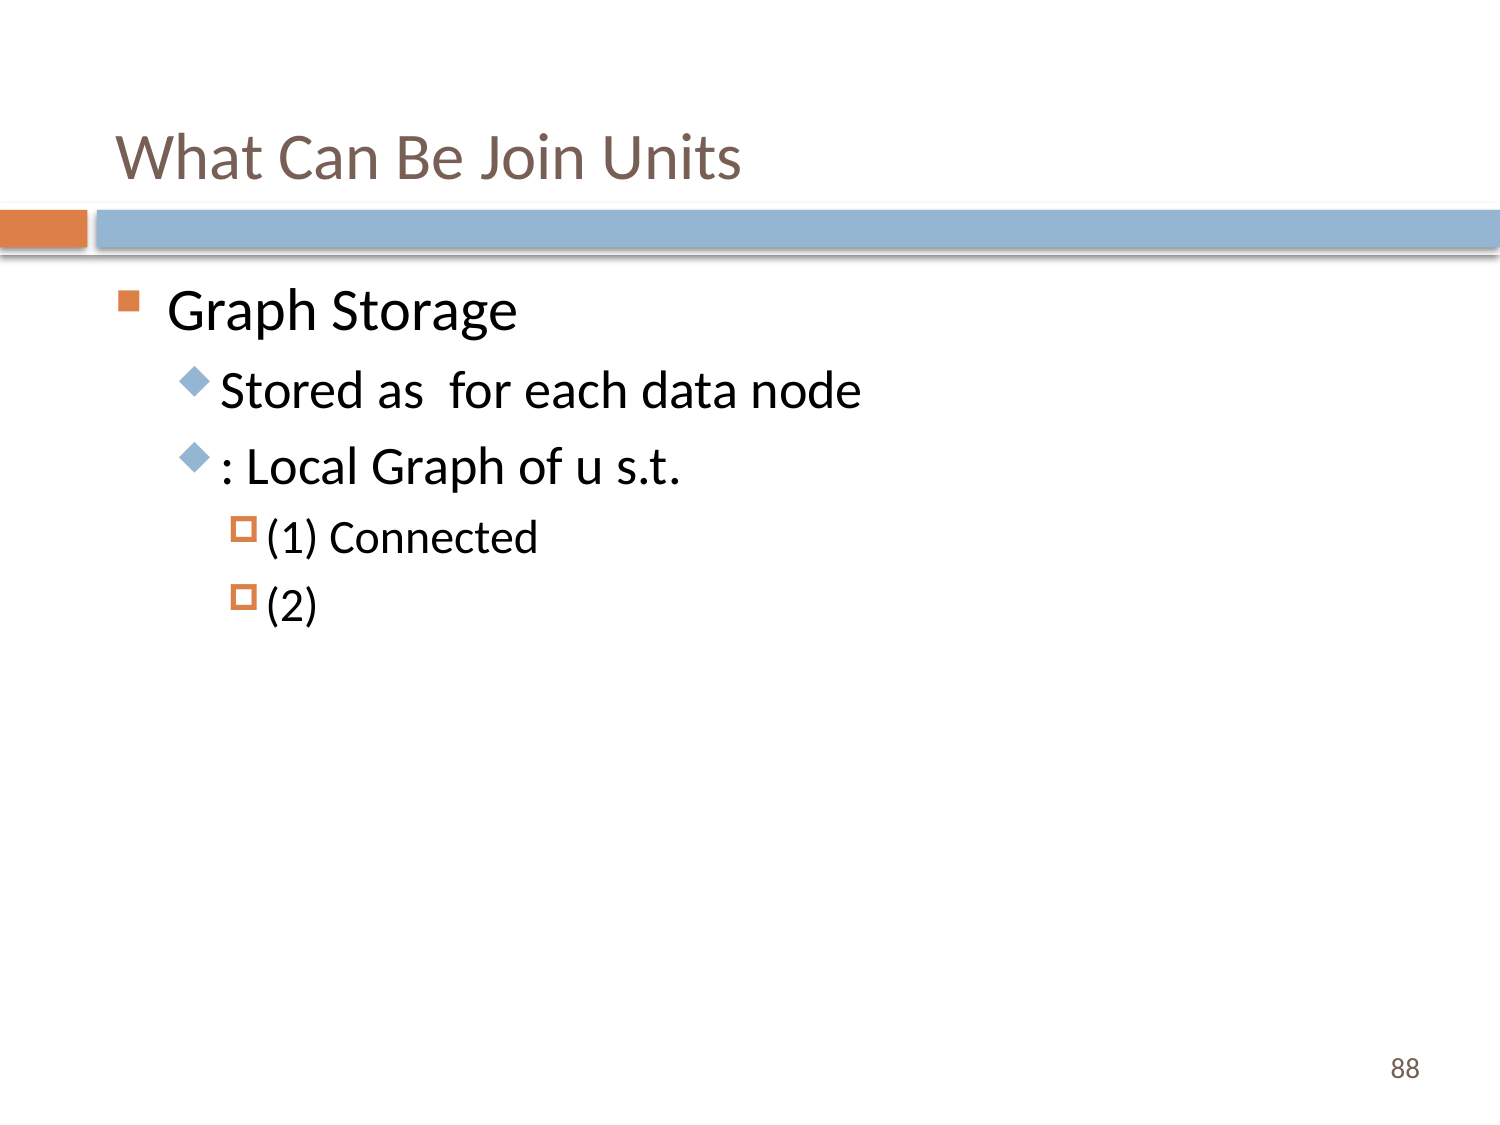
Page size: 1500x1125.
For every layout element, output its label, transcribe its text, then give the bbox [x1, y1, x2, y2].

title What Can Be Join Units [100, 37, 1438, 200]
slide_number 88 [1316, 1046, 1436, 1087]
